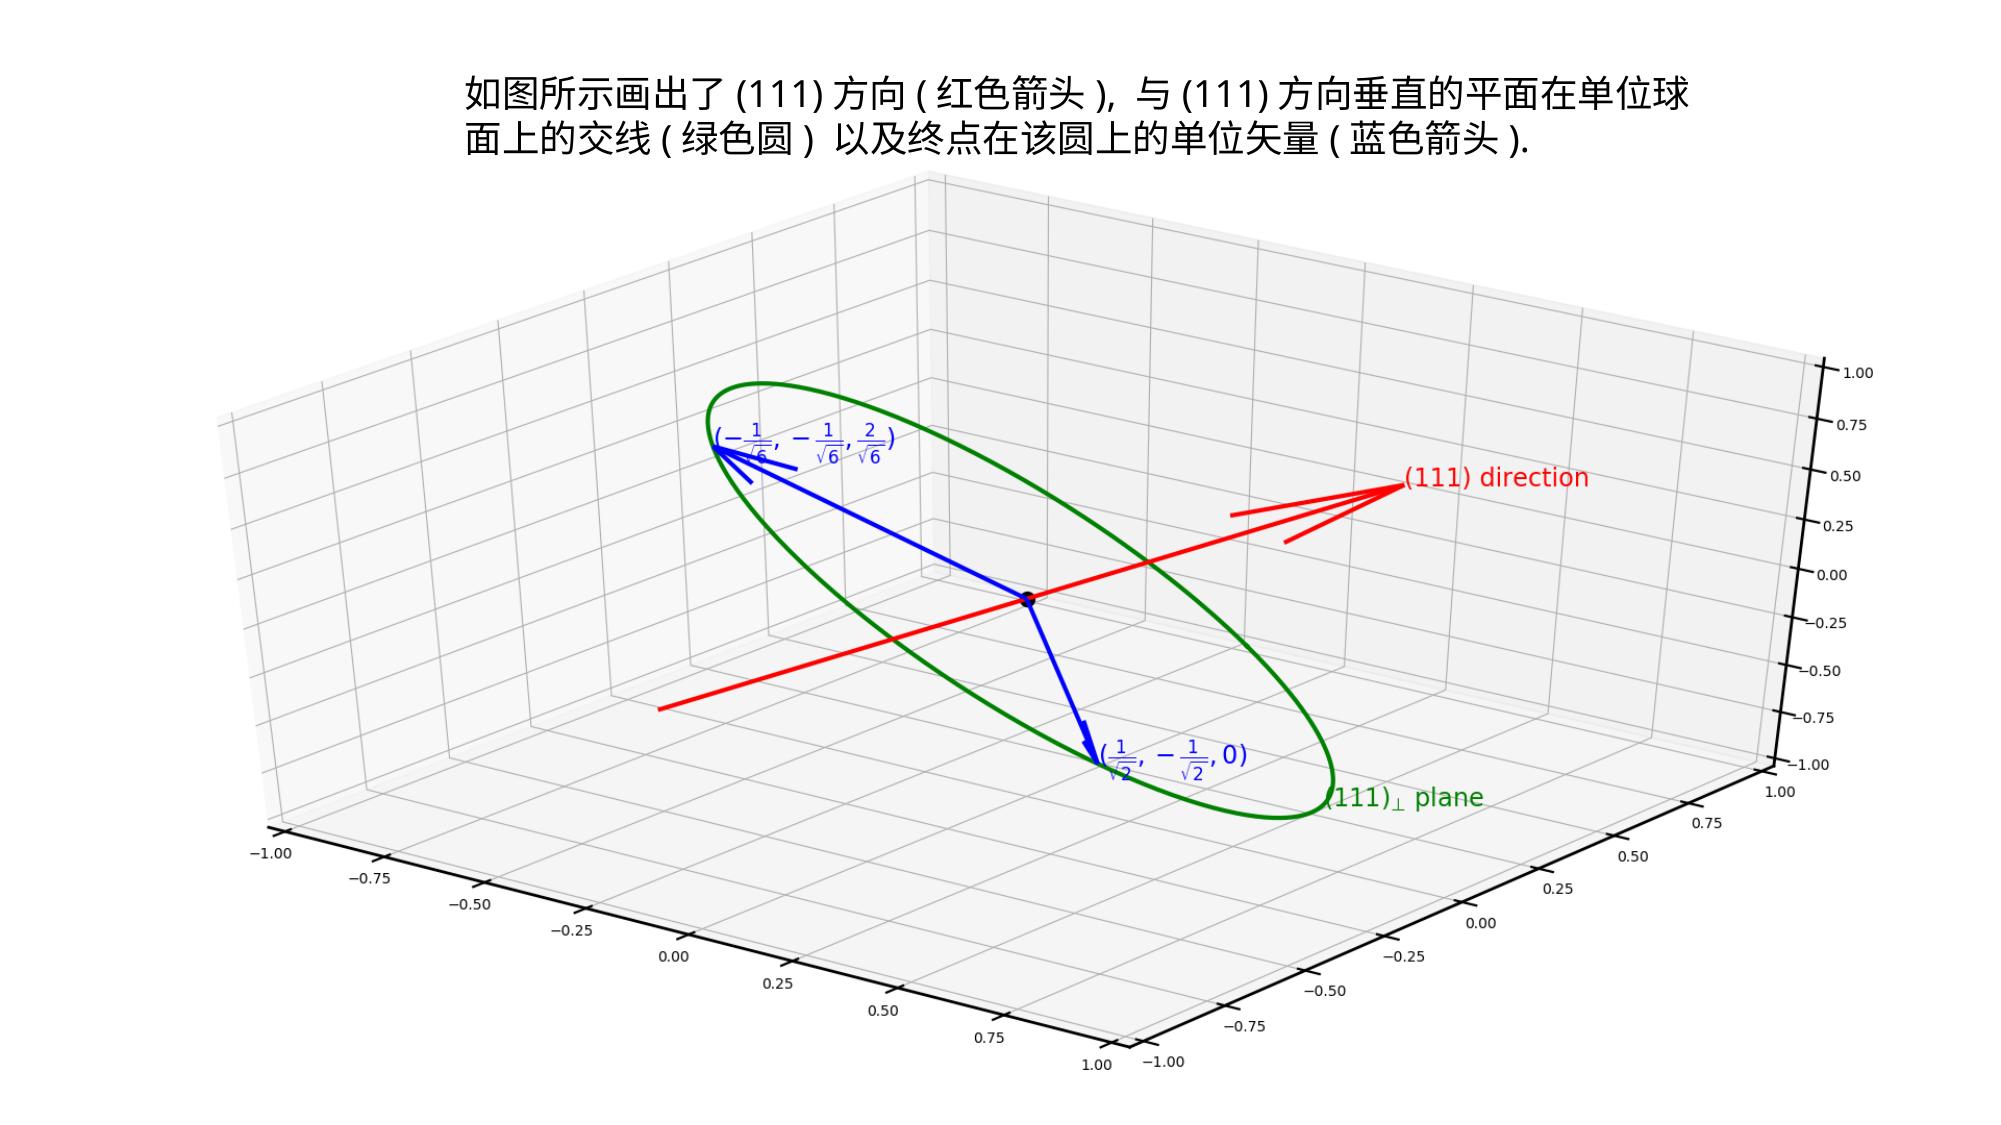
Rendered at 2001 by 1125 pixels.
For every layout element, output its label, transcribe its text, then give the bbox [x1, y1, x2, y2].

picture [0, 129, 2000, 1095]
text_box 如图所示画出了(111)方向(红色箭头), 与(111)方向垂直的平面在单位球面上的交线(绿色圆) 以及终点在该圆上的单位矢量(蓝色箭头). [449, 62, 1741, 129]
